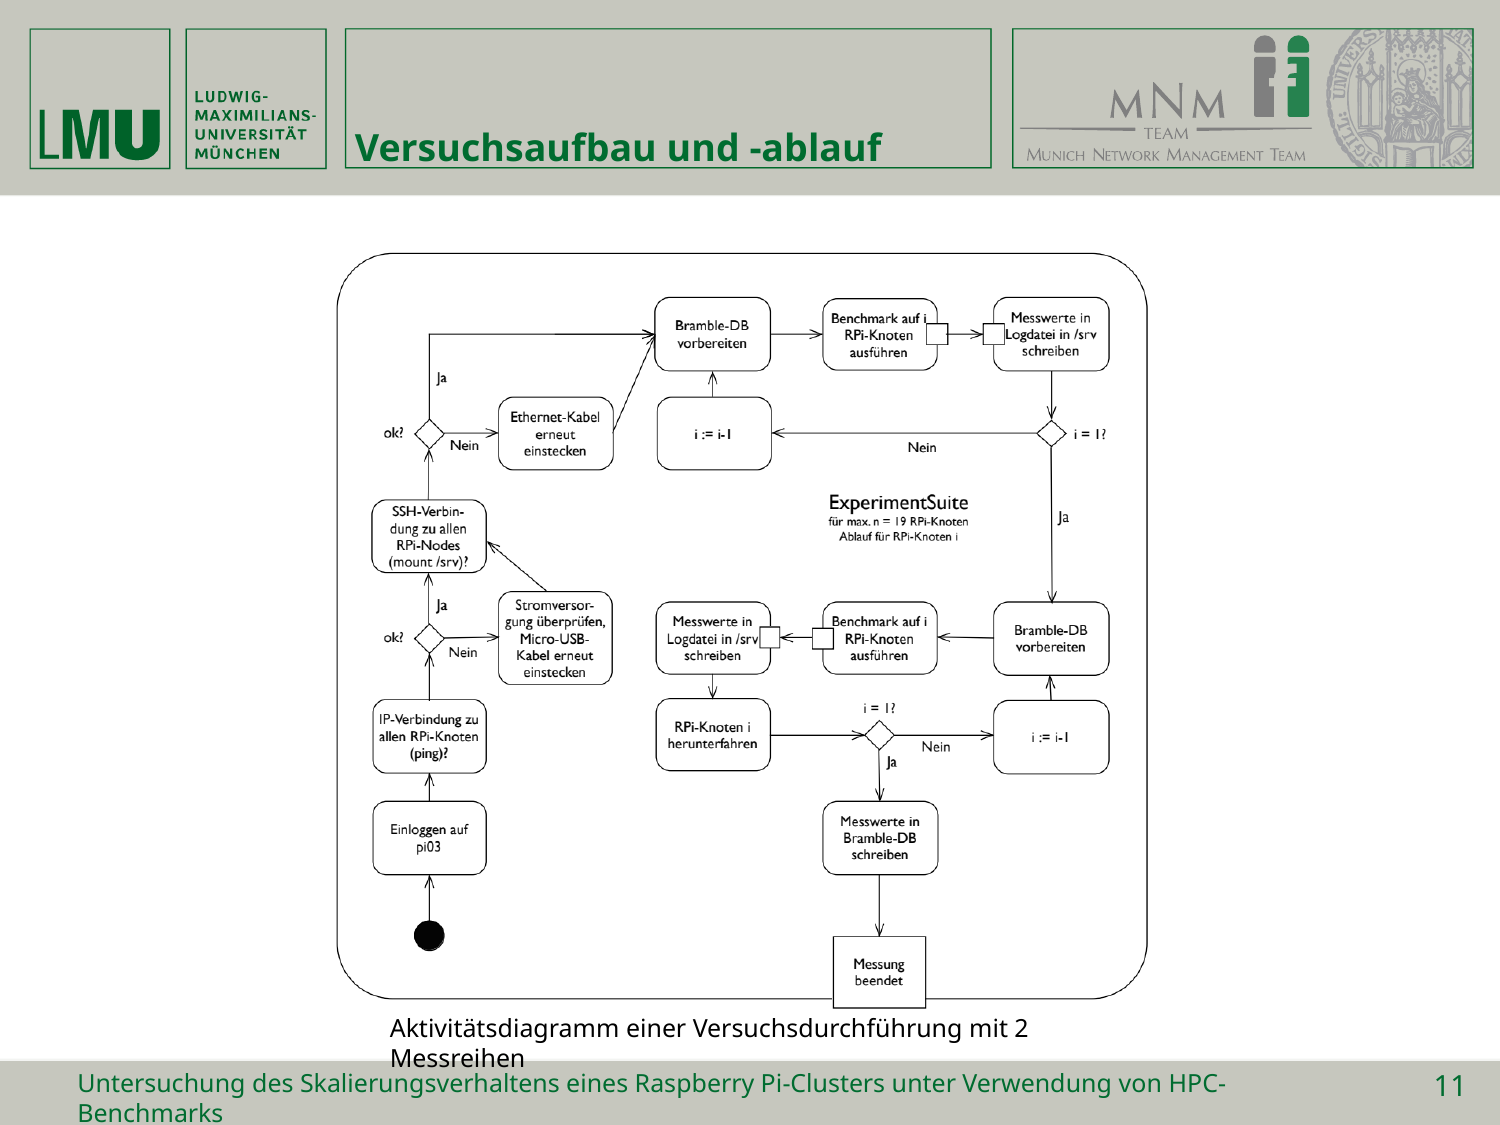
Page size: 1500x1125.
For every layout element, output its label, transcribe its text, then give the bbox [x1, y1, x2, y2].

title Versuchsaufbau und -ablauf [339, 101, 987, 178]
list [221, 219, 1295, 1025]
slide_number 11 [1352, 1059, 1483, 1108]
footer Untersuchung des Skalierungsverhaltens eines Raspberry Pi-Clusters unter Verwendung von HPC-Benchmarks [62, 1059, 1332, 1108]
text_box Aktivitätsdiagramm einer Versuchsdurchführung mit 2 Messreihen [389, 1032, 1164, 1081]
picture [0, 0, 1500, 196]
picture [0, 1059, 1500, 1125]
